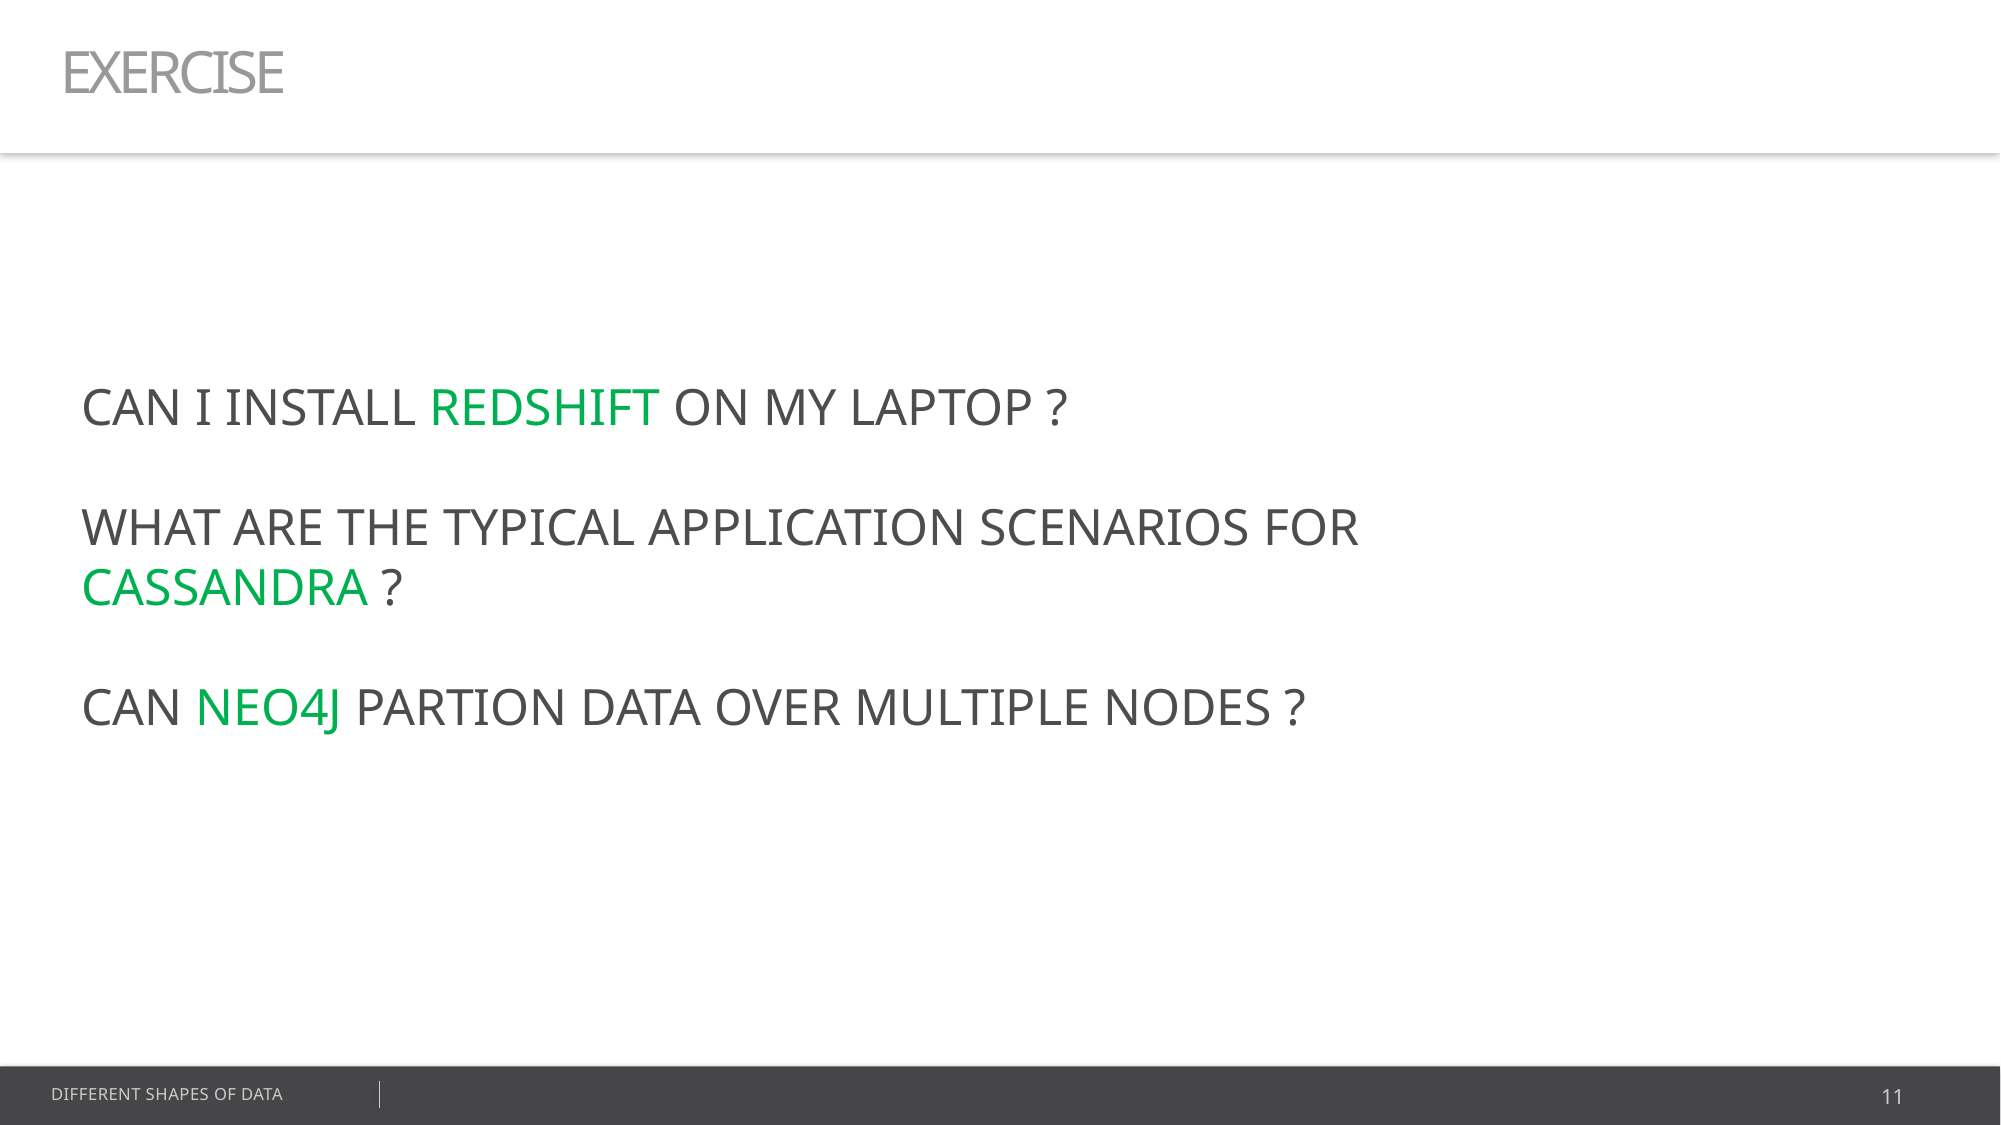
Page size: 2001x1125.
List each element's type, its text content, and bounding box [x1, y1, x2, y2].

text_box CAN I INSTALL REDSHIFT ON MY LAPTOP ? WHAT ARE THE TYPICAL APPLICATION SCENARIOS FOR CASSANDRA ? CAN NEO4J PARTION DATA OVER MULTIPLE NODES ? [65, 308, 1493, 938]
list EXERCISE [0, 0, 2000, 153]
